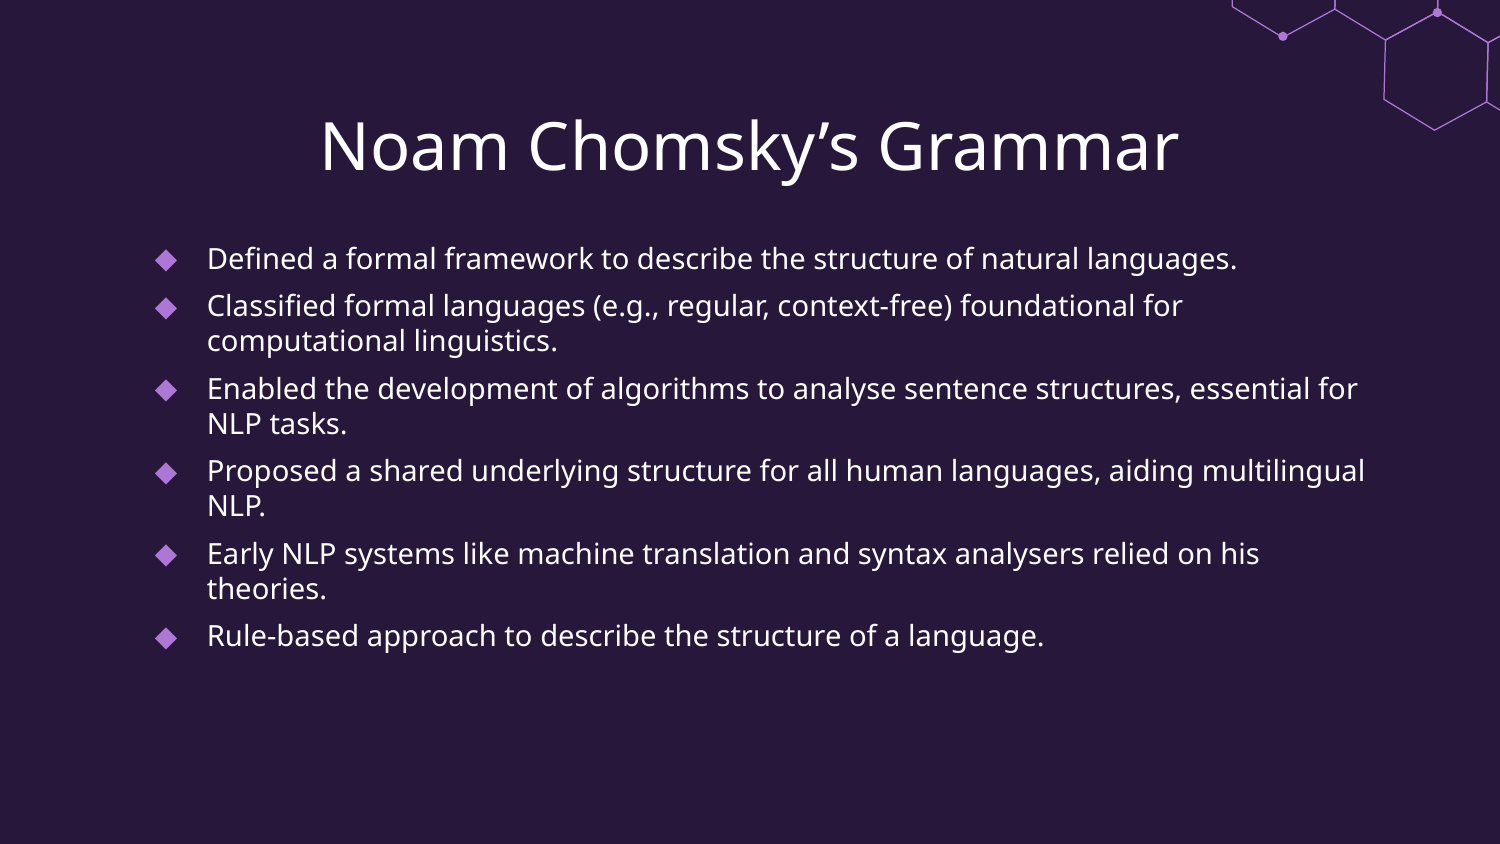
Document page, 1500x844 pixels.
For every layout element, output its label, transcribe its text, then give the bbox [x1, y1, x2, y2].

title Noam Chomsky’s Grammar [116, 88, 1383, 183]
list Defined a formal framework to describe the structure of natural languages. Classified formal languages (e.g., regular, context-free) foundational for computational linguistics. Enabled the development of algorithms to analyse sentence structures, essential for NLP tasks. Proposed a shared underlying structure for all human languages, aiding multilingual NLP. Early NLP systems like machine translation and syntax analysers relied on his theories. Rule-based approach to describe the structure of a language. [116, 225, 1384, 769]
